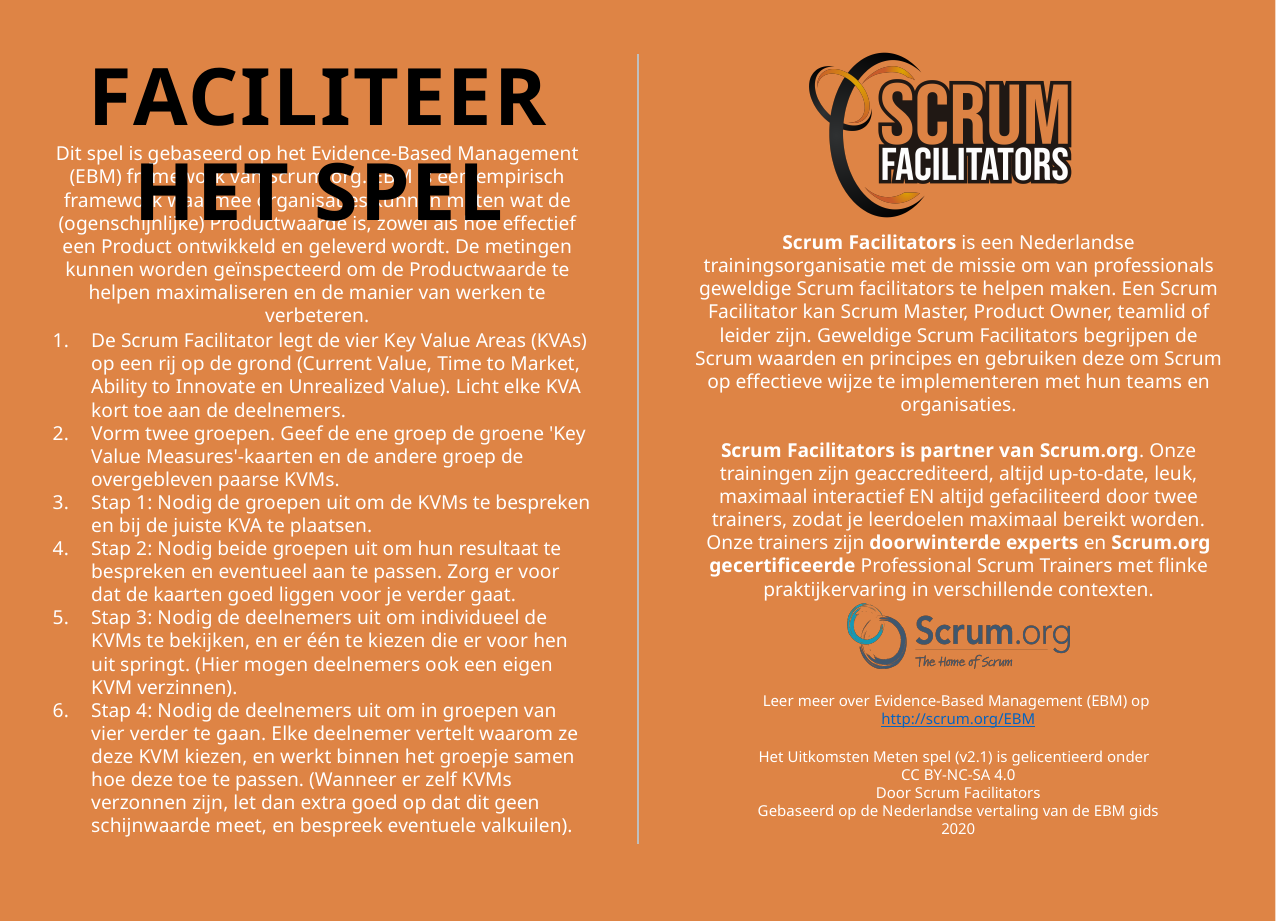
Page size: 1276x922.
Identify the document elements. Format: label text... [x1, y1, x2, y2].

picture [768, 0, 1152, 330]
text_box Dit spel is gebaseerd op het Evidence-Based Management (EBM) framework van Scrum.org. EBM is een empirisch framework waarmee organisaties kunnen meten wat de (ogenschijnlijke) Productwaarde is, zowel als hoe effectief een Product ontwikkeld en geleverd wordt. De metingen kunnen worden geïnspecteerd om de Productwaarde te helpen maximaliseren en de manier van werken te verbeteren. [28, 244, 606, 334]
picture [842, 587, 1075, 685]
text_box Scrum Facilitators is een Nederlandse trainingsorganisatie met de missie om van professionals geweldige Scrum facilitators te helpen maken. Een Scrum Facilitator kan Scrum Master, Product Owner, teamlid of leider zijn. Geweldige Scrum Facilitators begrijpen de Scrum waarden en principes en gebruiken deze om Scrum op effectieve wijze te implementeren met hun teams en organisaties. Scrum Facilitators is partner van Scrum.org. Onze trainingen zijn geaccrediteerd, altijd up-to-date, leuk, maximaal interactief EN altijd gefaciliteerd door twee trainers, zodat je leerdoelen maximaal bereikt worden. Onze trainers zijn doorwinterde experts en Scrum.org gecertificeerde Professional Scrum Trainers met flinke praktijkervaring in verschillende contexten. [679, 222, 1238, 608]
text_box De Scrum Facilitator legt de vier Key Value Areas (KVAs) op een rij op de grond (Current Value, Time to Market, Ability to Innovate en Unrealized Value). Licht elke KVA kort toe aan de deelnemers. Vorm twee groepen. Geef de ene groep de groene 'Key Value Measures'-kaarten en de andere groep de overgebleven paarse KVMs. Stap 1: Nodig de groepen uit om de KVMs te bespreken en bij de juiste KVA te plaatsen. Stap 2: Nodig beide groepen uit om hun resultaat te bespreken en eventueel aan te passen. Zorg er voor dat de kaarten goed liggen voor je verder gaat. Stap 3: Nodig de deelnemers uit om individueel de KVMs te bekijken, en er één te kiezen die er voor hen uit springt. (Hier mogen deelnemers ook een eigen KVM verzinnen). Stap 4: Nodig de deelnemers uit om in groepen van vier verder te gaan. Elke deelnemer vertelt waarom ze deze KVM kiezen, en werkt binnen het groepje samen hoe deze toe te passen. (Wanneer er zelf KVMs verzonnen zijn, let dan extra goed op dat dit geen schijnwaarde meet, en bespreek eventuele valkuilen). [37, 321, 606, 844]
text_box Leer meer over Evidence-Based Management (EBM) op http://scrum.org/EBM Het Uitkomsten Meten spel (v2.1) is gelicentieerd onder CC BY-NC-SA 4.0 Door Scrum Facilitators Gebaseerd op de Nederlandse vertaling van de EBM gids 2020 [724, 684, 1193, 846]
text_box FACILITEER HET SPEL [17, 38, 621, 244]
